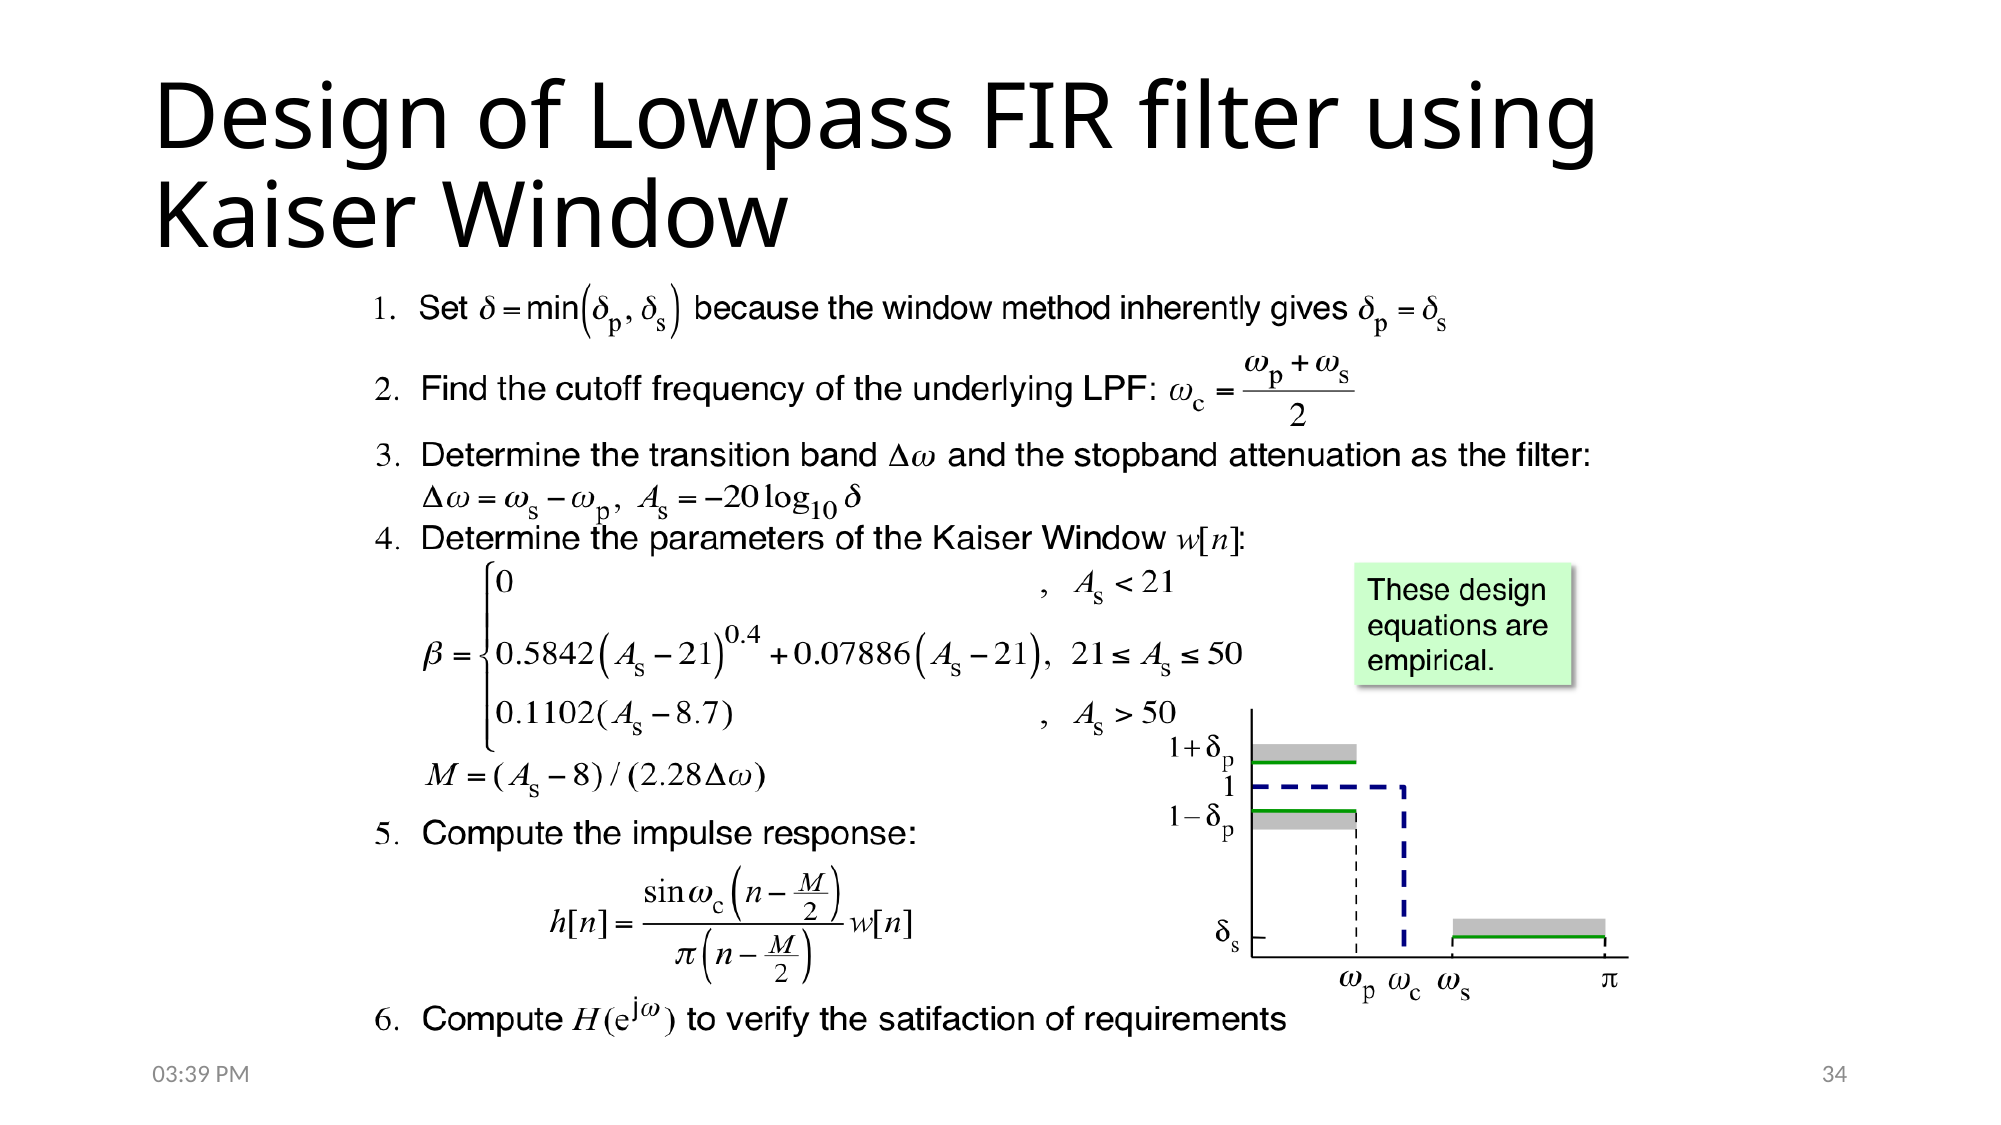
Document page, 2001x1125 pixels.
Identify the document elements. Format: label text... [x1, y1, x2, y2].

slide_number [137, 1042, 588, 1103]
slide_number 34 [1412, 1042, 1863, 1103]
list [371, 279, 1629, 1043]
title Design of Lowpass FIR filter using Kaiser Window [137, 59, 1863, 278]
